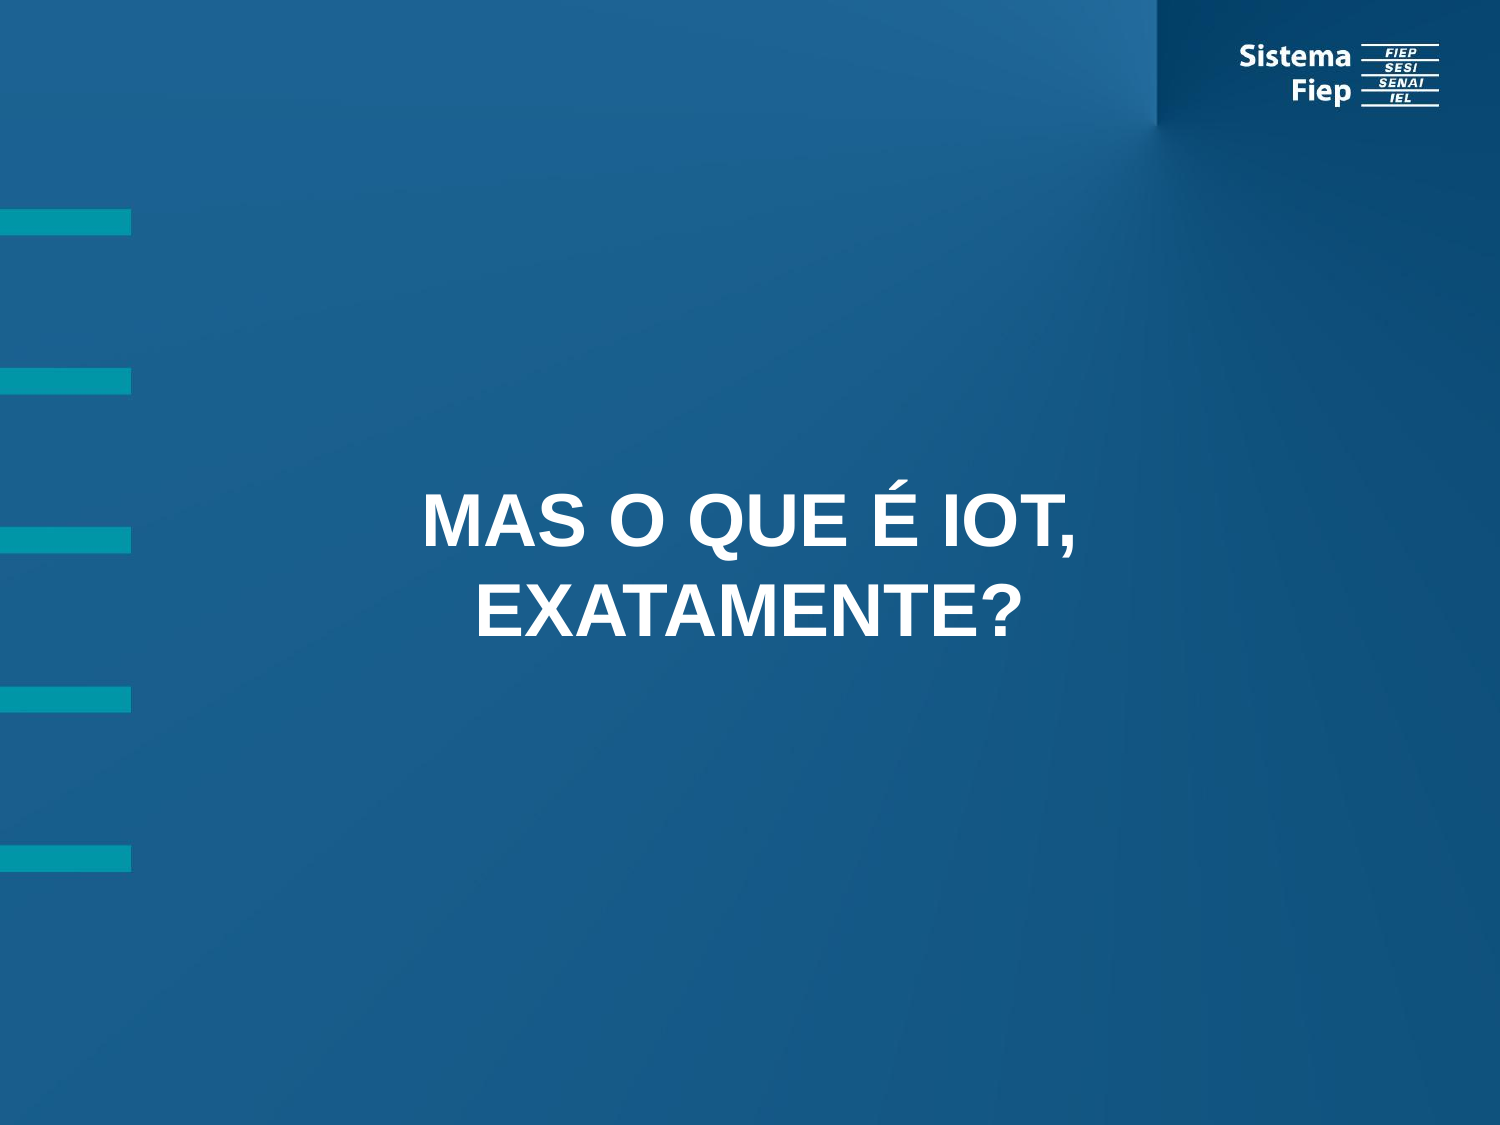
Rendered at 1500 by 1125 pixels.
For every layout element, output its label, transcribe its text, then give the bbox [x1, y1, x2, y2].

text_box MAS O QUE É IOT, EXATAMENTE? [270, 463, 1230, 659]
picture [0, 0, 1500, 1125]
picture [0, 210, 130, 234]
picture [0, 687, 130, 711]
